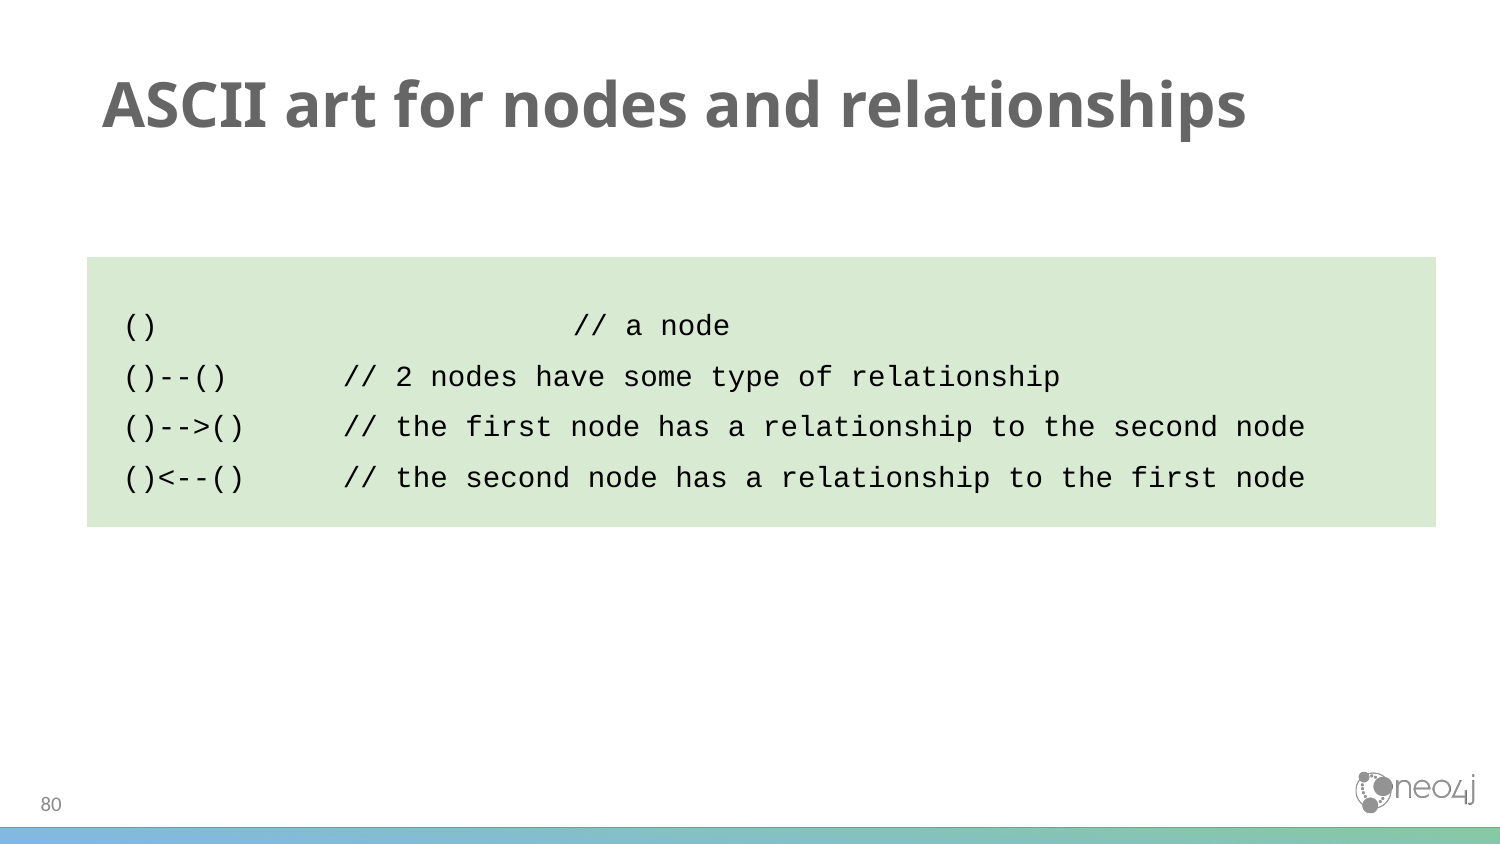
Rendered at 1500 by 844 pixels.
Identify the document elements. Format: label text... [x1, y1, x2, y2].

text_box () // a node ()--() // 2 nodes have some type of relationship ()-->() // the first node has a relationship to the second node ()<--() // the second node has a relationship to the first node [87, 257, 1436, 528]
picture [0, 826, 1500, 844]
title ASCII art for nodes and relationships [87, 50, 1413, 143]
picture [1352, 767, 1479, 818]
slide_number ‹#› [16, 780, 87, 826]
